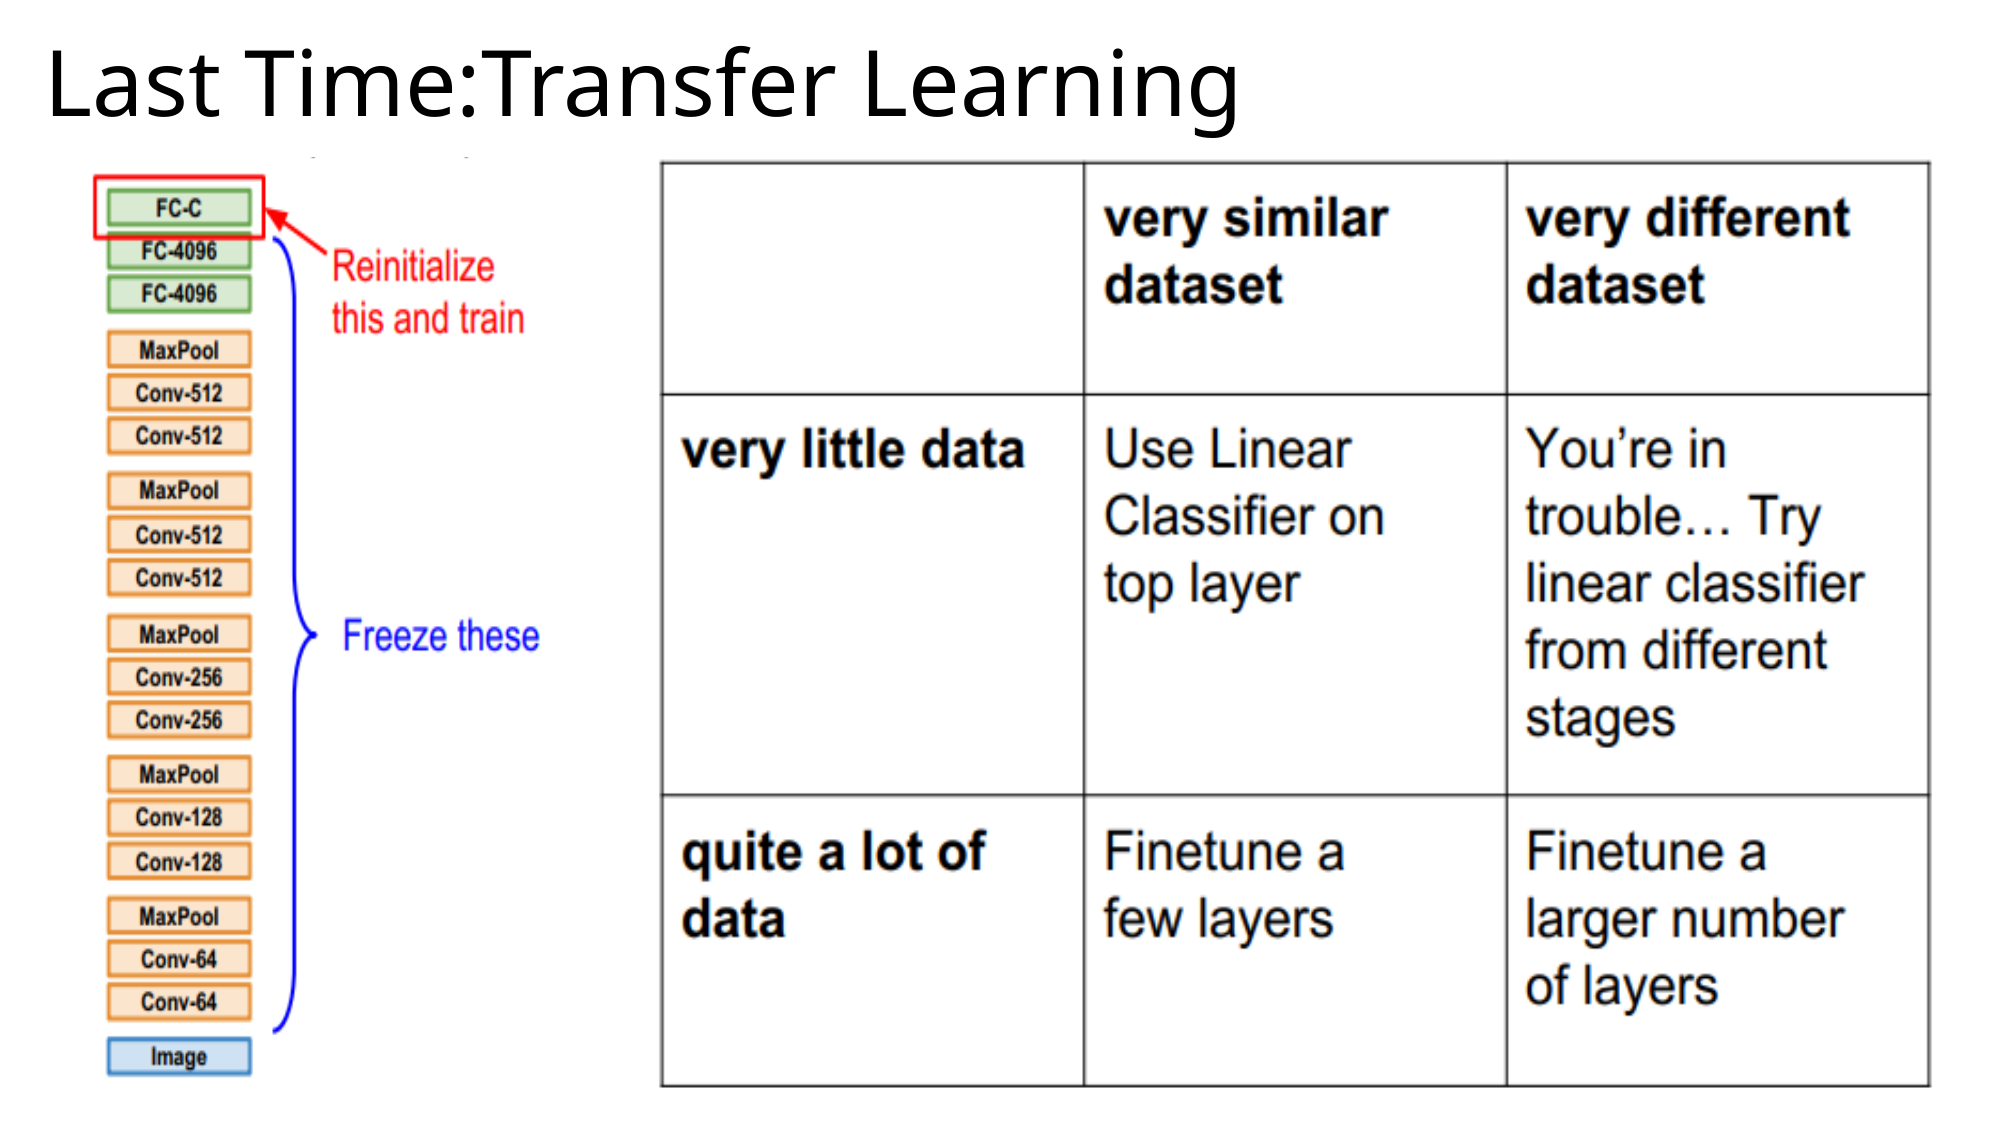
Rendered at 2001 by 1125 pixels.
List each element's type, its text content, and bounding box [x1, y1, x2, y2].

picture [637, 157, 1947, 1125]
picture [29, 157, 556, 1087]
text_box Last Time:Transfer Learning [29, 29, 1755, 248]
